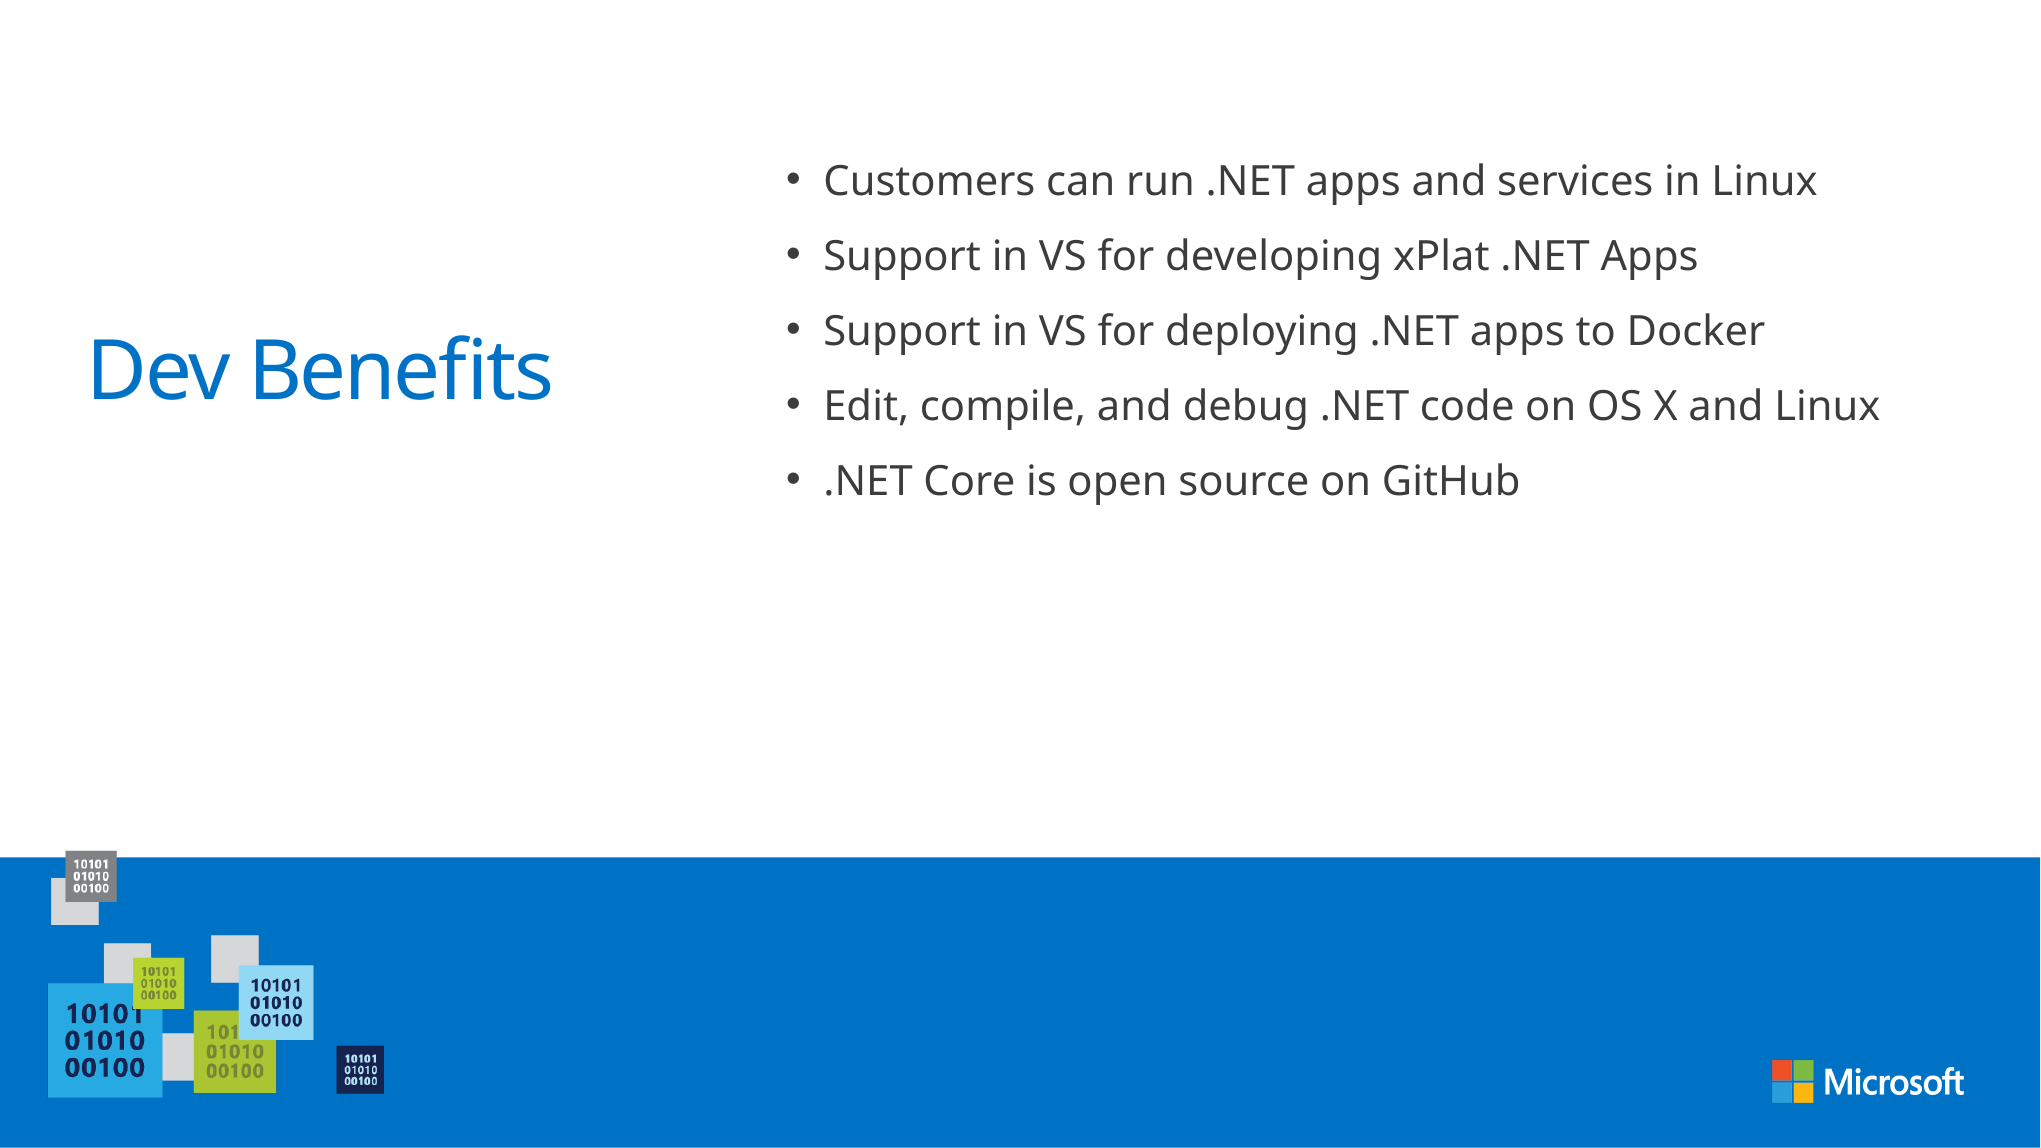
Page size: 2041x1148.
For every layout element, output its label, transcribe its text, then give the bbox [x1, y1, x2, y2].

text_box Customers can run .NET apps and services in Linux Support in VS for developing xPlat .NET Apps Support in VS for deploying .NET apps to Docker Edit, compile, and debug .NET code on OS X and Linux .NET Core is open source on GitHub [760, 46, 1974, 686]
picture [1771, 1060, 1964, 1103]
picture [17, 808, 463, 1133]
title Dev Benefits [62, 46, 716, 686]
text_box [0, 857, 2041, 1148]
